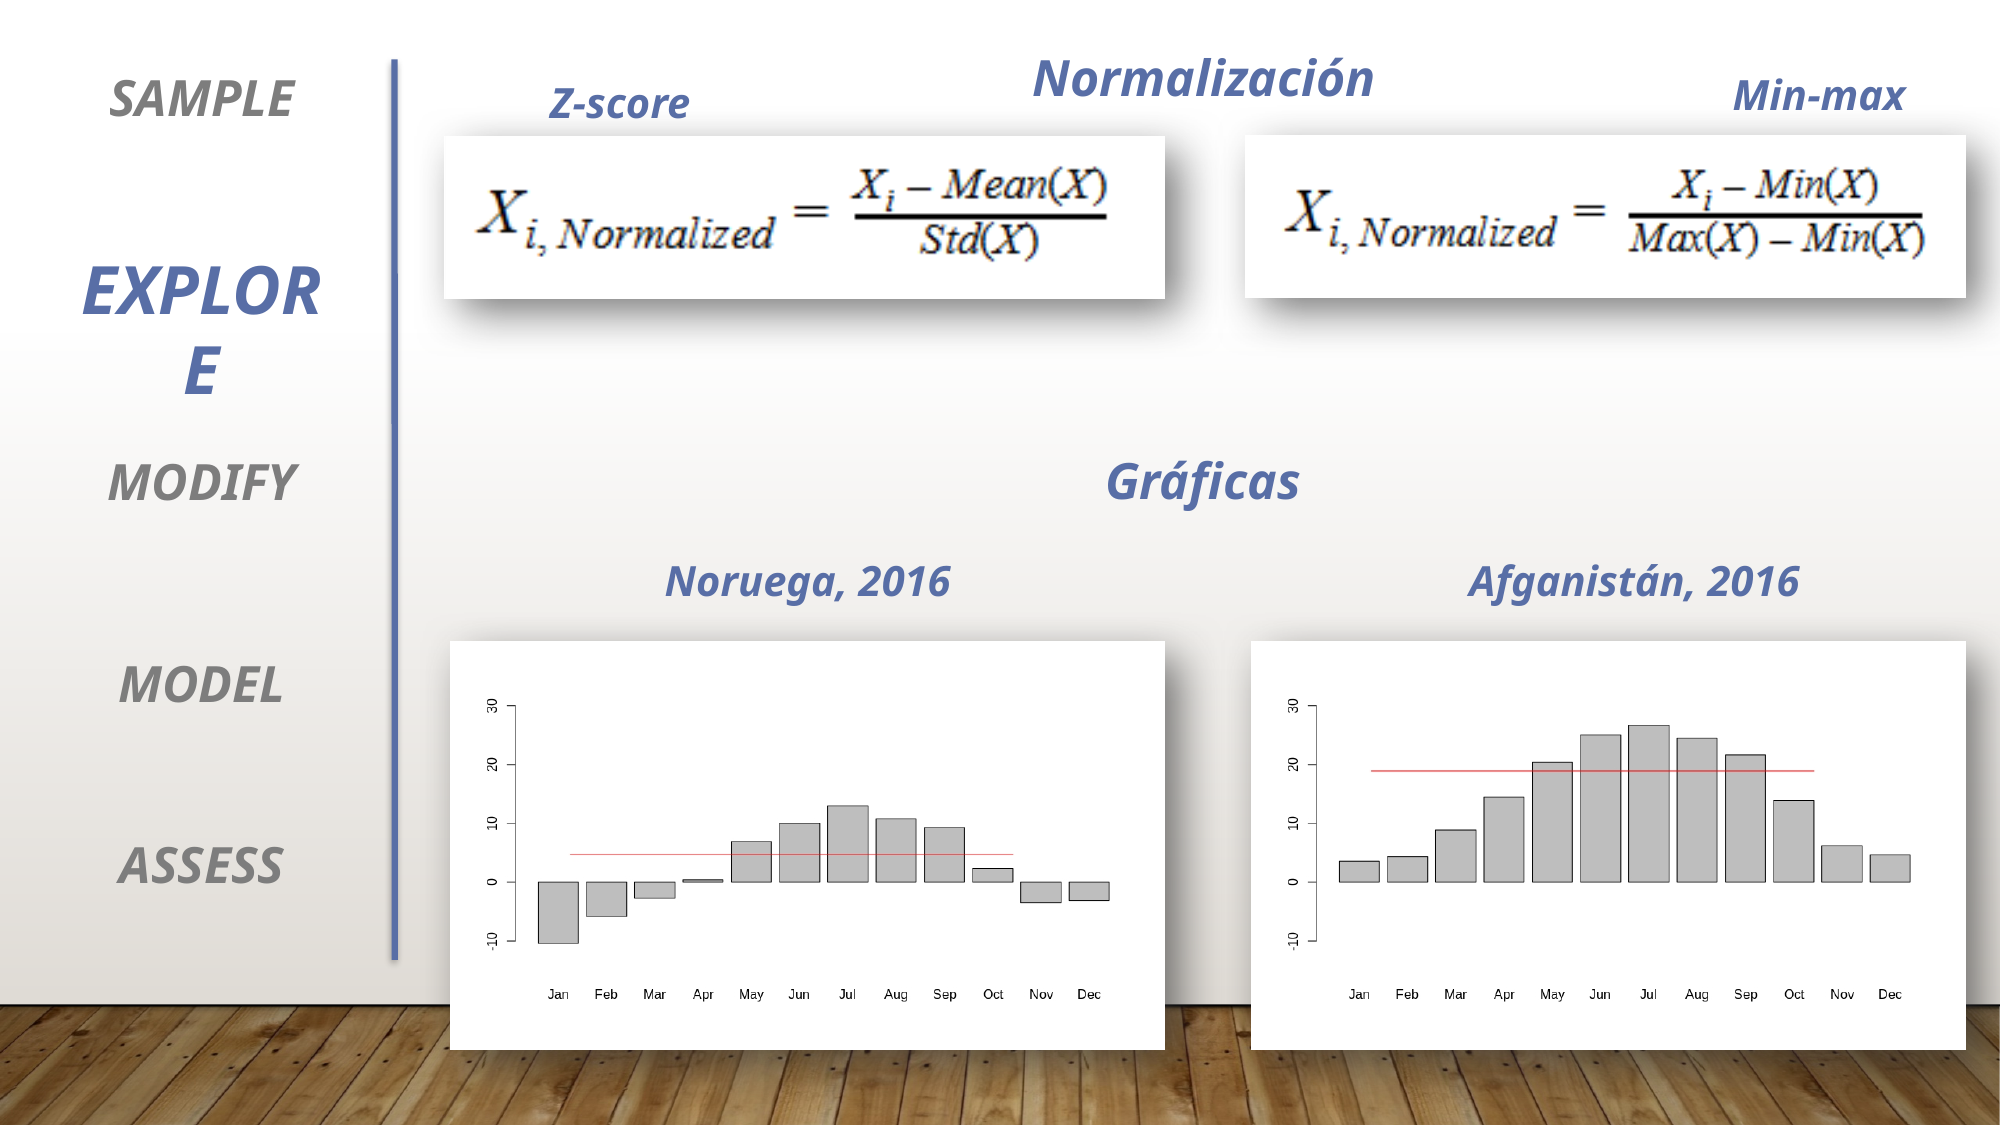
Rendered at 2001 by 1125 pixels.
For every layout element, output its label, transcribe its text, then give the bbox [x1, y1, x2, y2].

text_box [391, 59, 398, 960]
text_box Gráficas [976, 441, 1431, 517]
picture [1244, 135, 1966, 298]
text_box ASSESS [50, 826, 355, 902]
text_box Noruega, 2016 [580, 546, 1035, 612]
text_box Z-score [444, 69, 797, 134]
text_box Normalización [977, 39, 1432, 114]
text_box Min-max [1672, 60, 1966, 126]
text_box Afganistán, 2016 [1407, 546, 1862, 612]
text_box MODEL [50, 645, 355, 720]
picture [443, 135, 1165, 299]
text_box MODIFY [50, 442, 355, 518]
text_box EXPLORE [50, 240, 355, 416]
text_box SAMPLE [50, 59, 355, 134]
picture [0, 641, 2000, 1125]
